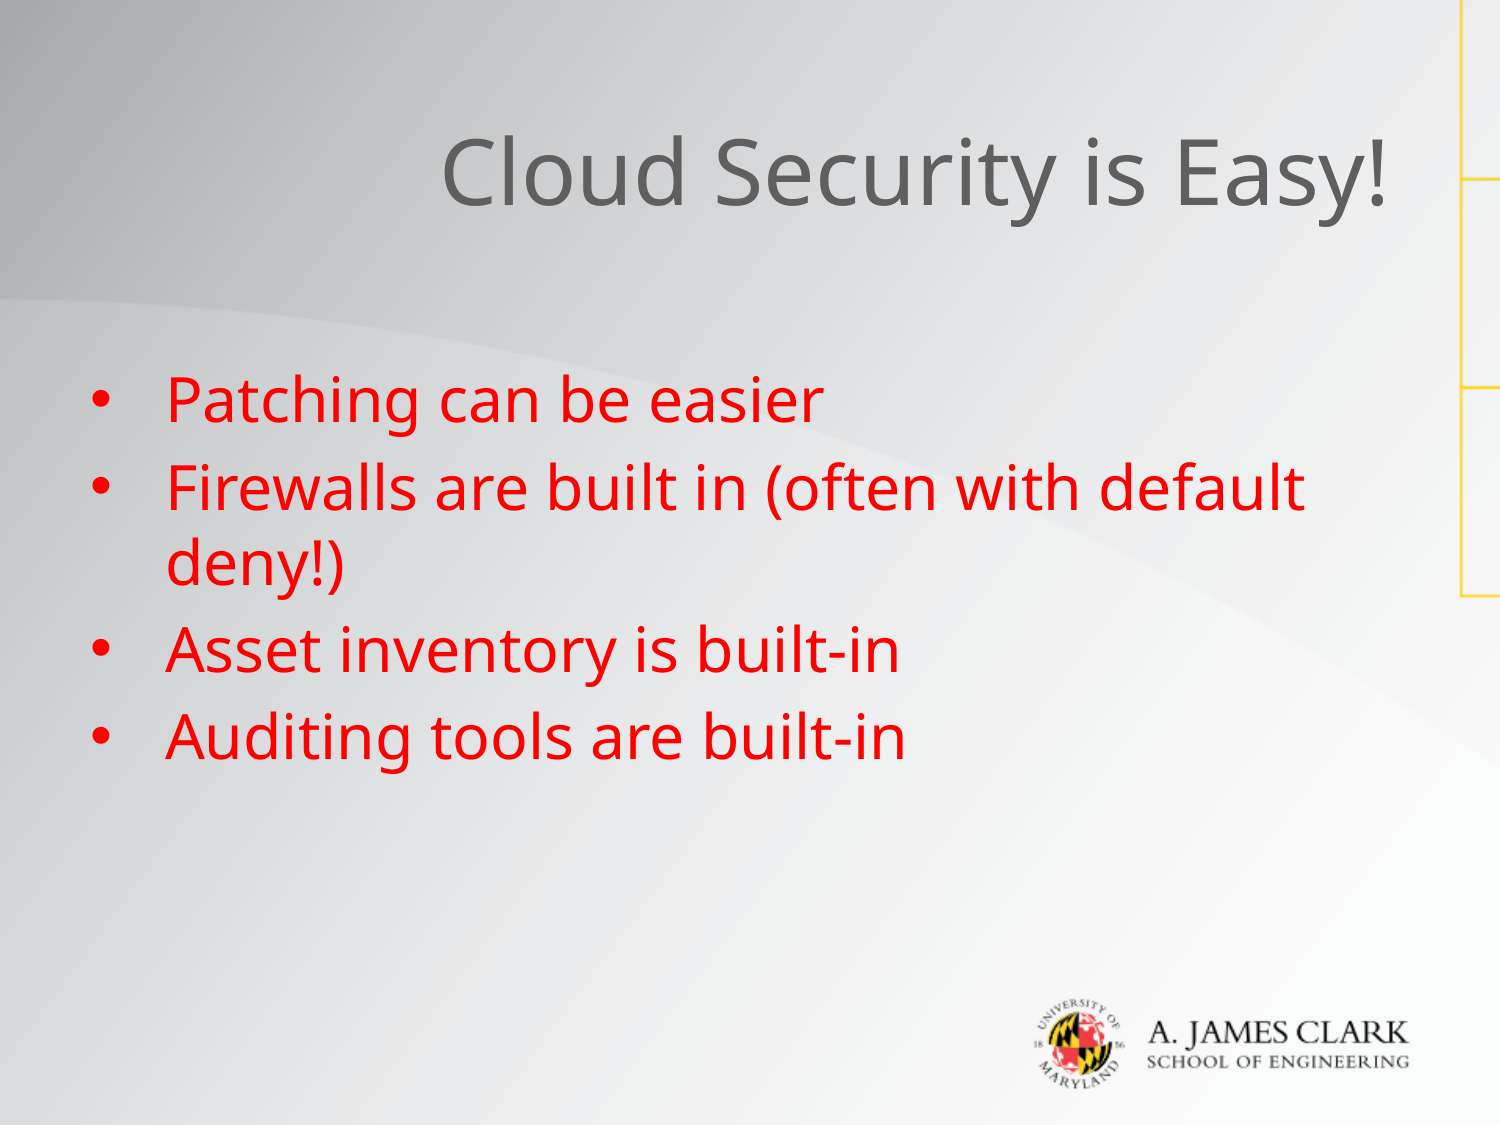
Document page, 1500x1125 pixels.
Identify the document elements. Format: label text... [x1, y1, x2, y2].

list Patching can be easier Firewalls are built in (often with default deny!) Asset inventory is built-in Auditing tools are built-in [75, 352, 1407, 1002]
title Cloud Security is Easy! [75, 45, 1407, 231]
